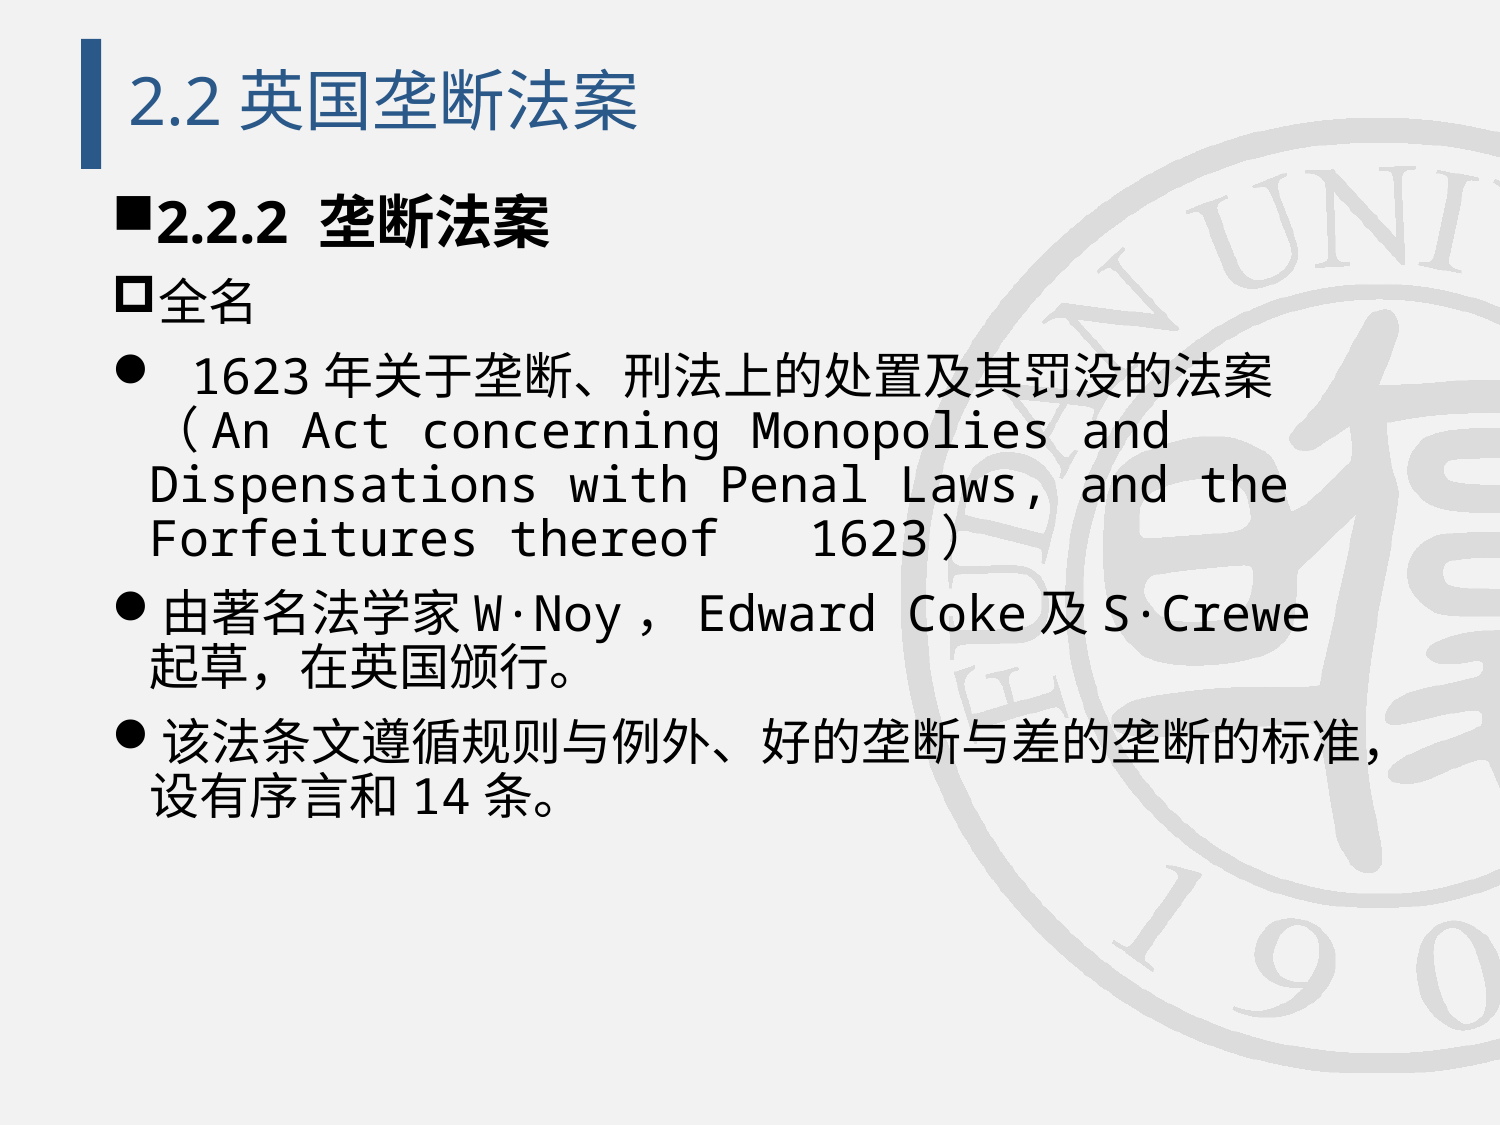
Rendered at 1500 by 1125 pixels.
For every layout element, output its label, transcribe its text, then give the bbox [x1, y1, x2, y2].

list 2.2.2 垄断法案 全名 1623年关于垄断、刑法上的处置及其罚没的法案（An Act concerning Monopolies and Dispensations with Penal Laws, and the Forfeitures thereof 1623） 由著名法学家W·Noy，Edward Coke及S·Crewe起草，在英国颁行。 该法条文遵循规则与例外、好的垄断与差的垄断的标准，设有序言和14条。 [96, 185, 1387, 1014]
title 2.2英国垄断法案 [113, 49, 1387, 159]
